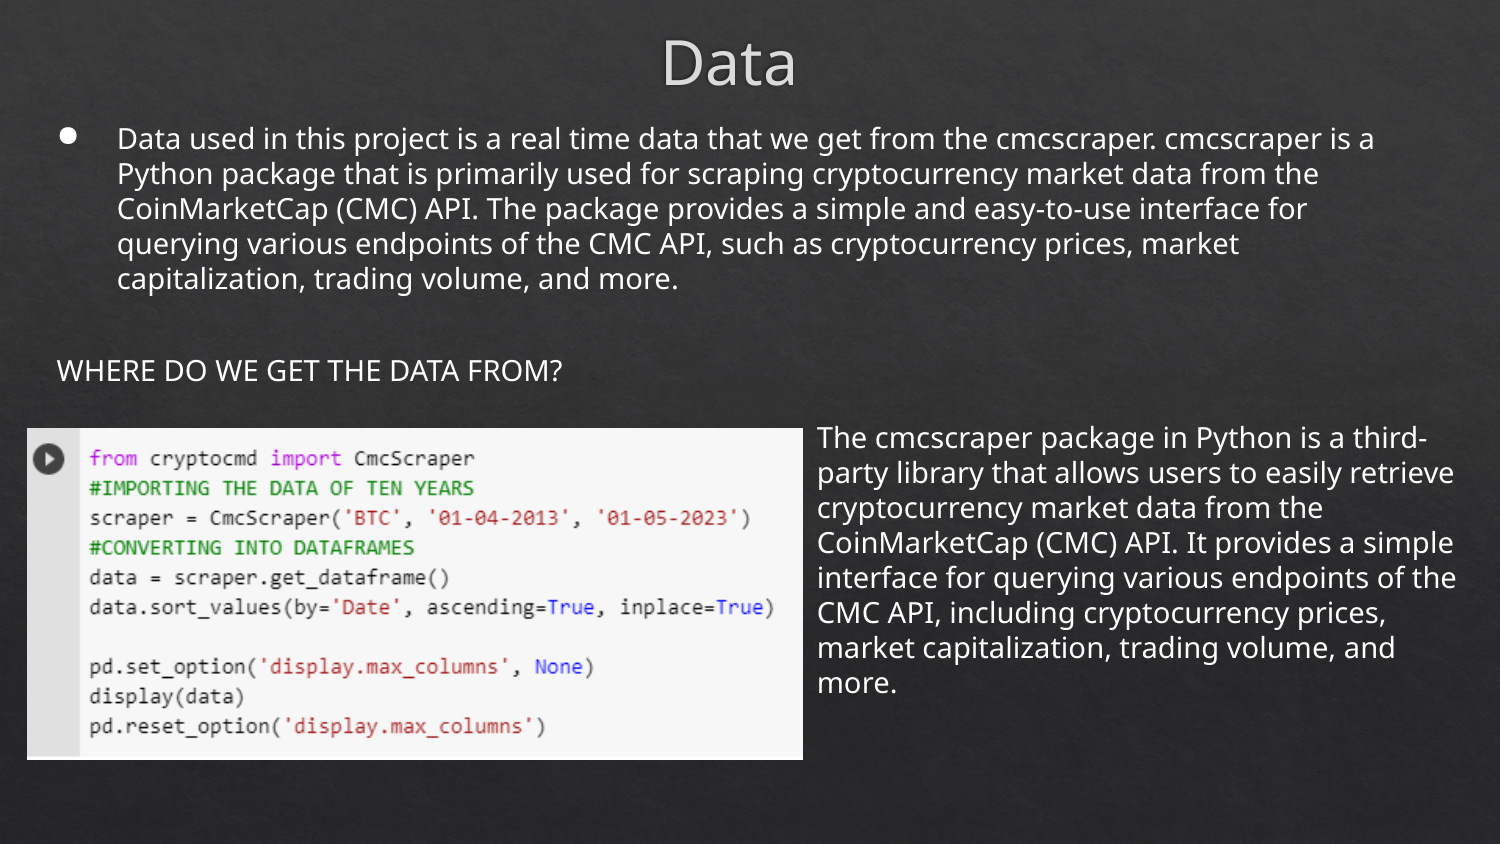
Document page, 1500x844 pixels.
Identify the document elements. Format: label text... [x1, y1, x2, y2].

title Data [462, 0, 994, 132]
picture [26, 427, 803, 760]
text_box Data used in this project is a real time data that we get from the cmcscraper. cmcscraper is a Python package that is primarily used for scraping cryptocurrency market data from the CoinMarketCap (CMC) API. The package provides a simple and easy-to-use interface for querying various endpoints of the CMC API, such as cryptocurrency prices, market capitalization, trading volume, and more. WHERE DO WE GET THE DATA FROM? [54, 109, 1402, 426]
text_box The cmcscraper package in Python is a third-party library that allows users to easily retrieve cryptocurrency market data from the CoinMarketCap (CMC) API. It provides a simple interface for querying various endpoints of the CMC API, including cryptocurrency prices, market capitalization, trading volume, and more. [802, 411, 1476, 707]
